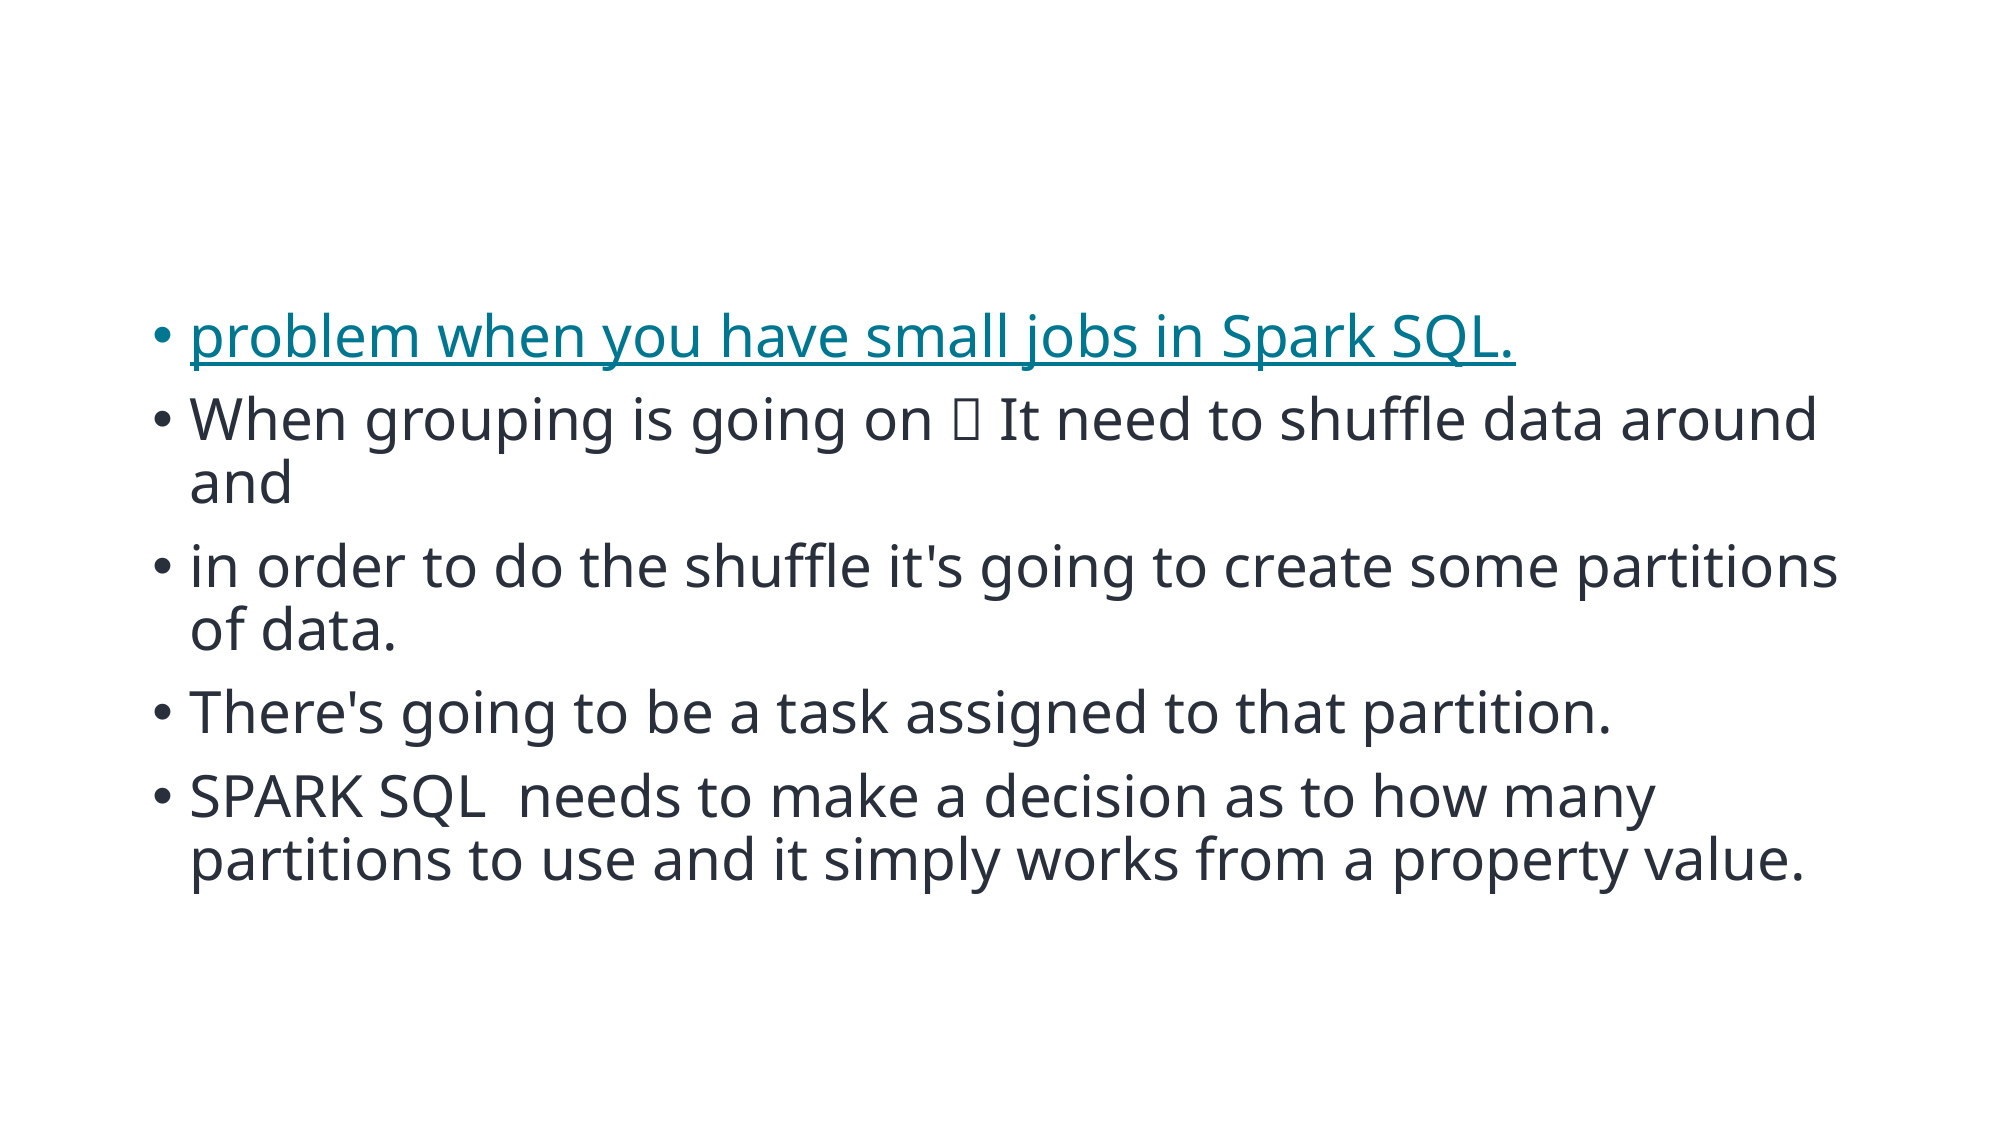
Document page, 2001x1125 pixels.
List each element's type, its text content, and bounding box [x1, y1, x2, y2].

list problem when you have small jobs in Spark SQL. When grouping is going on  It need to shuffle data around and in order to do the shuffle it's going to create some partitions of data. There's going to be a task assigned to that partition. SPARK SQL needs to make a decision as to how many partitions to use and it simply works from a property value. [137, 299, 1863, 1014]
